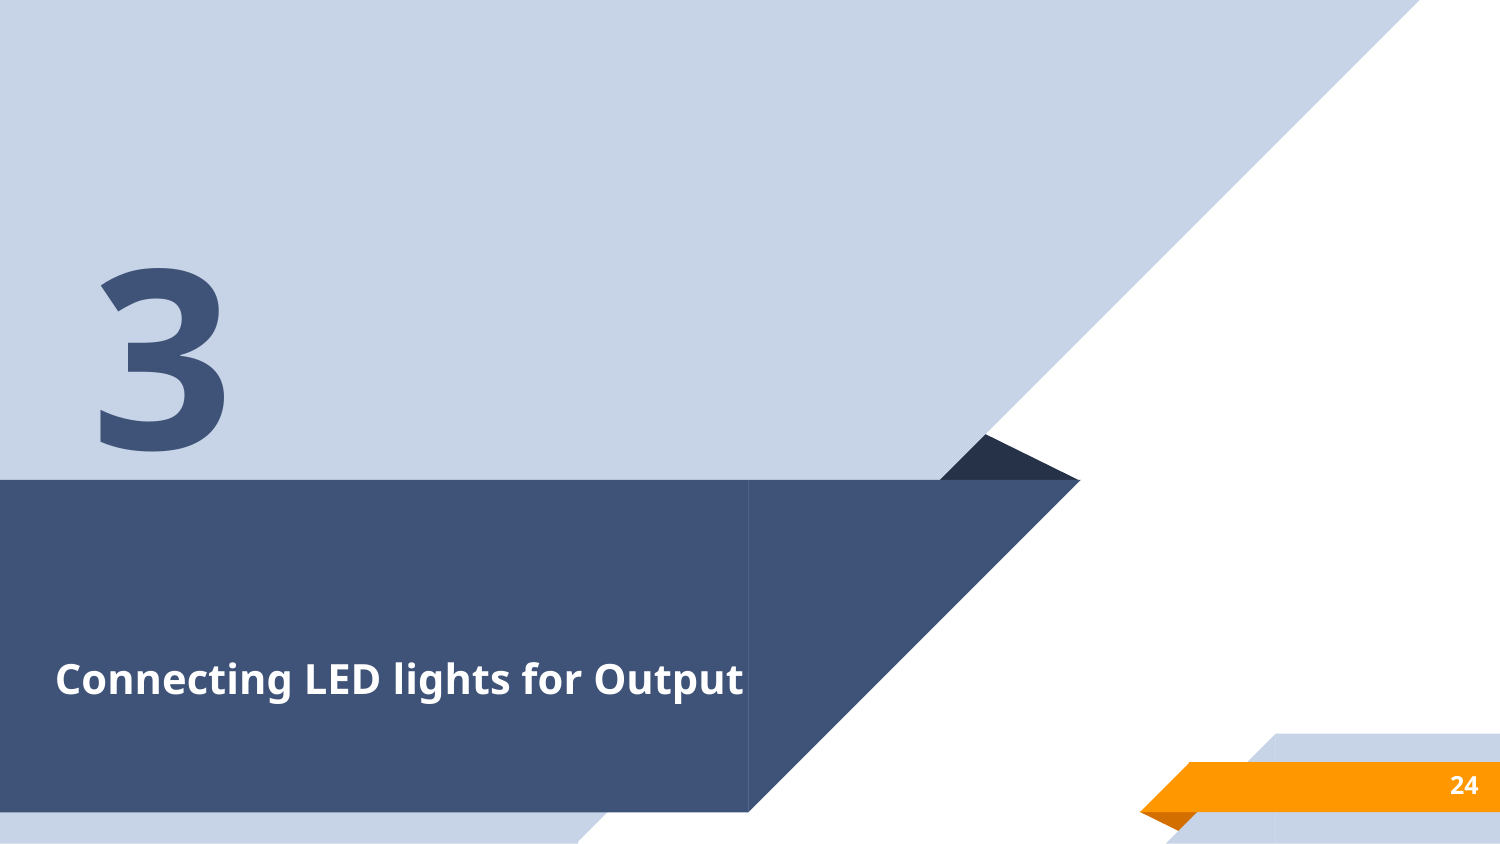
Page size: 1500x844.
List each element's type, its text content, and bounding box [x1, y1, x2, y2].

slide_number 24 [1249, 760, 1494, 813]
text_box 3 [76, 0, 434, 515]
title Connecting LED lights for Output [39, 527, 902, 719]
